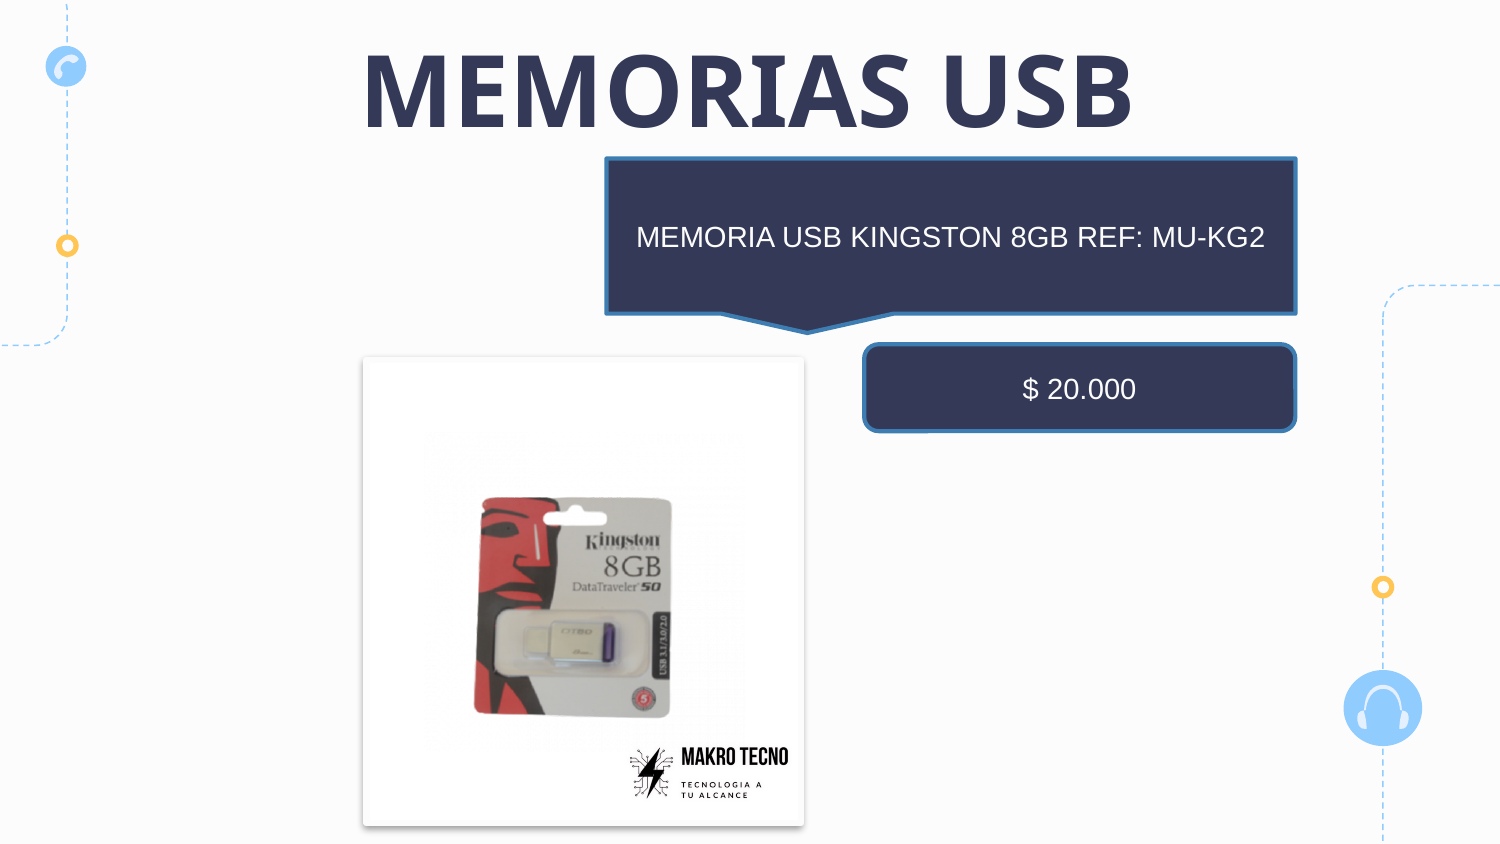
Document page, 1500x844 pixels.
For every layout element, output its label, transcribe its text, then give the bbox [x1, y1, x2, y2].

picture [402, 410, 838, 844]
title MEMORIAS USB [279, 38, 1218, 159]
text_box [363, 357, 804, 826]
text_box $ 20.000 [862, 342, 1298, 434]
text_box MEMORIA USB KINGSTON 8GB REF: MU-KG2 [604, 156, 1298, 336]
